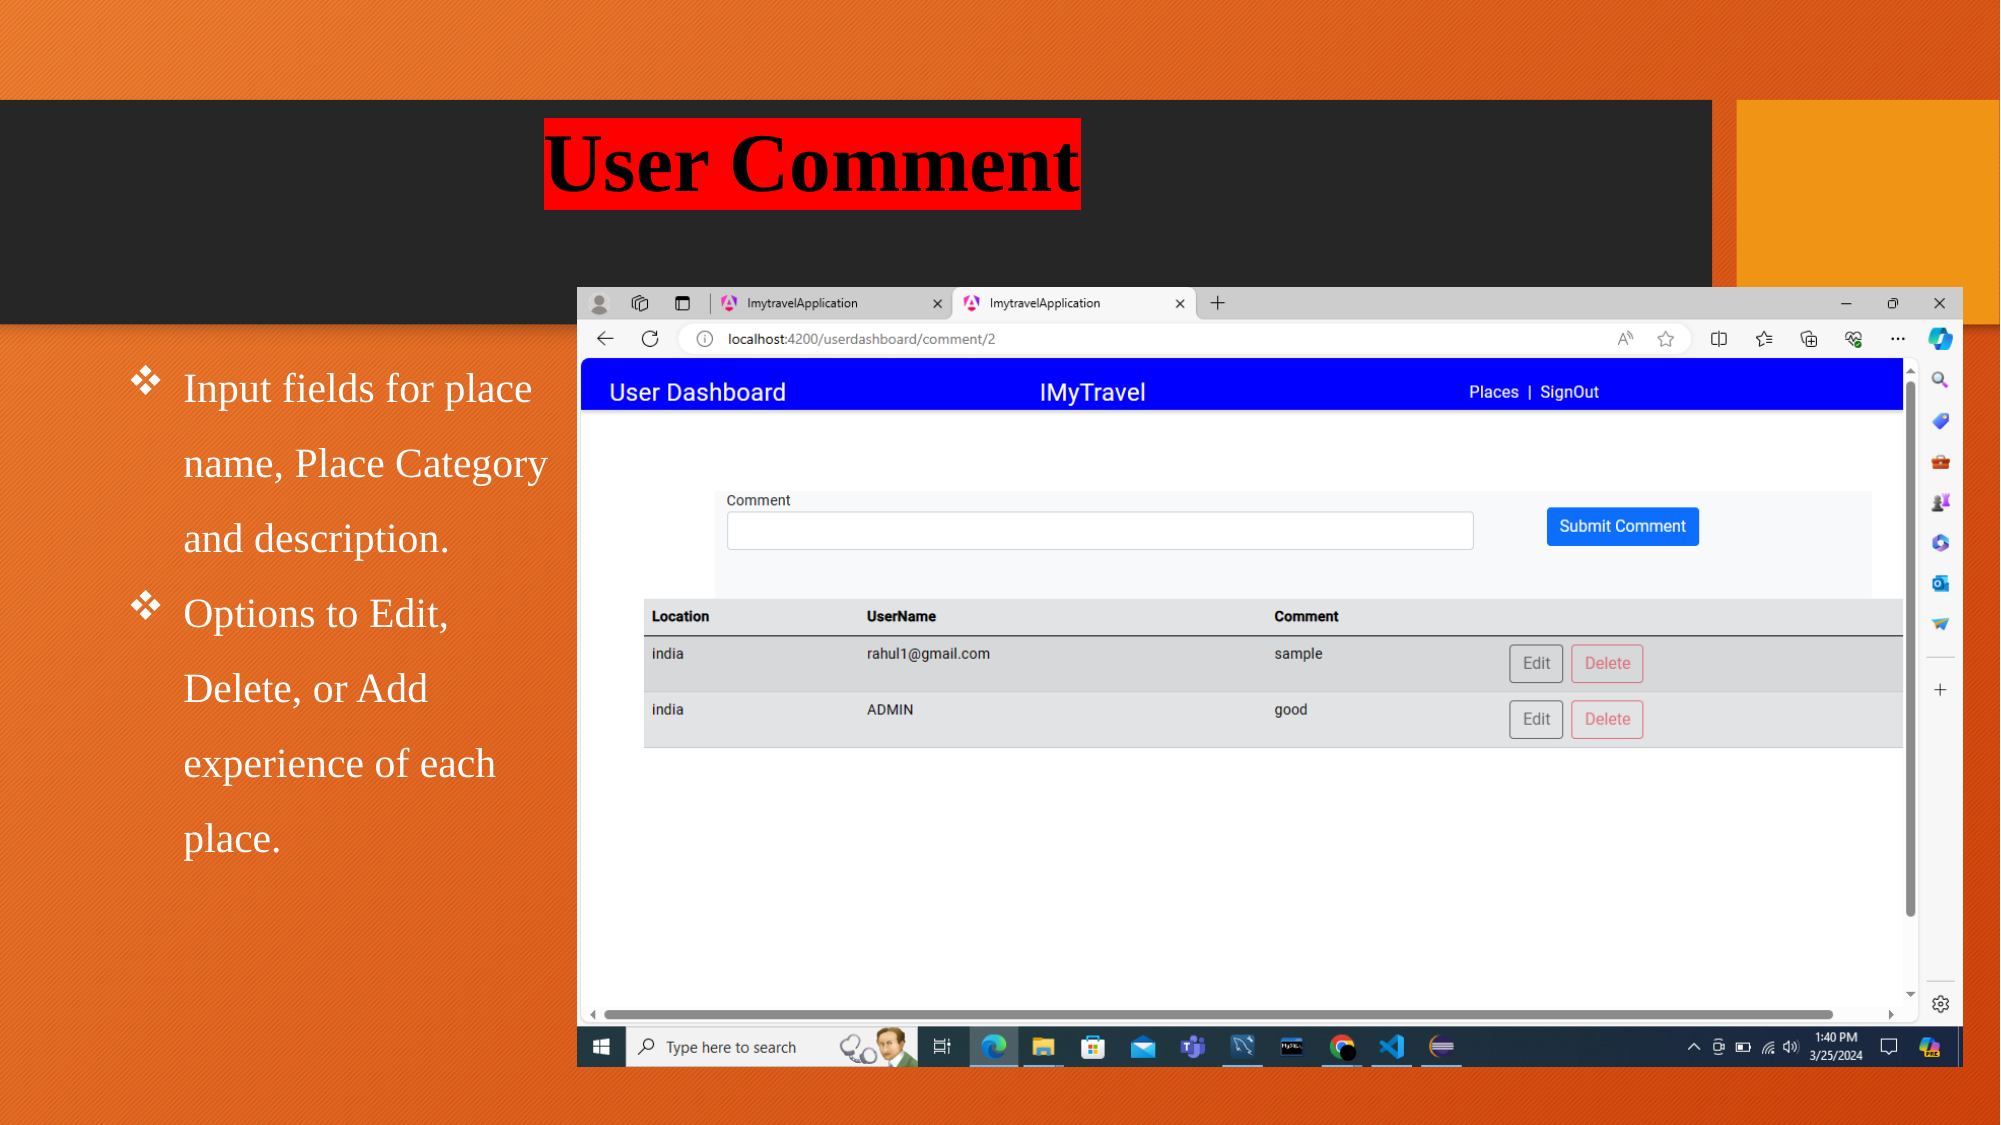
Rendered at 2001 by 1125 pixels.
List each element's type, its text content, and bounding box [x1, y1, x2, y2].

picture [0, 287, 2000, 1067]
list User Comment [112, 112, 1513, 268]
text_box Input fields for place name, Place Category and description. Options to Edit, Delete, or Add experience of each place. [112, 328, 576, 868]
